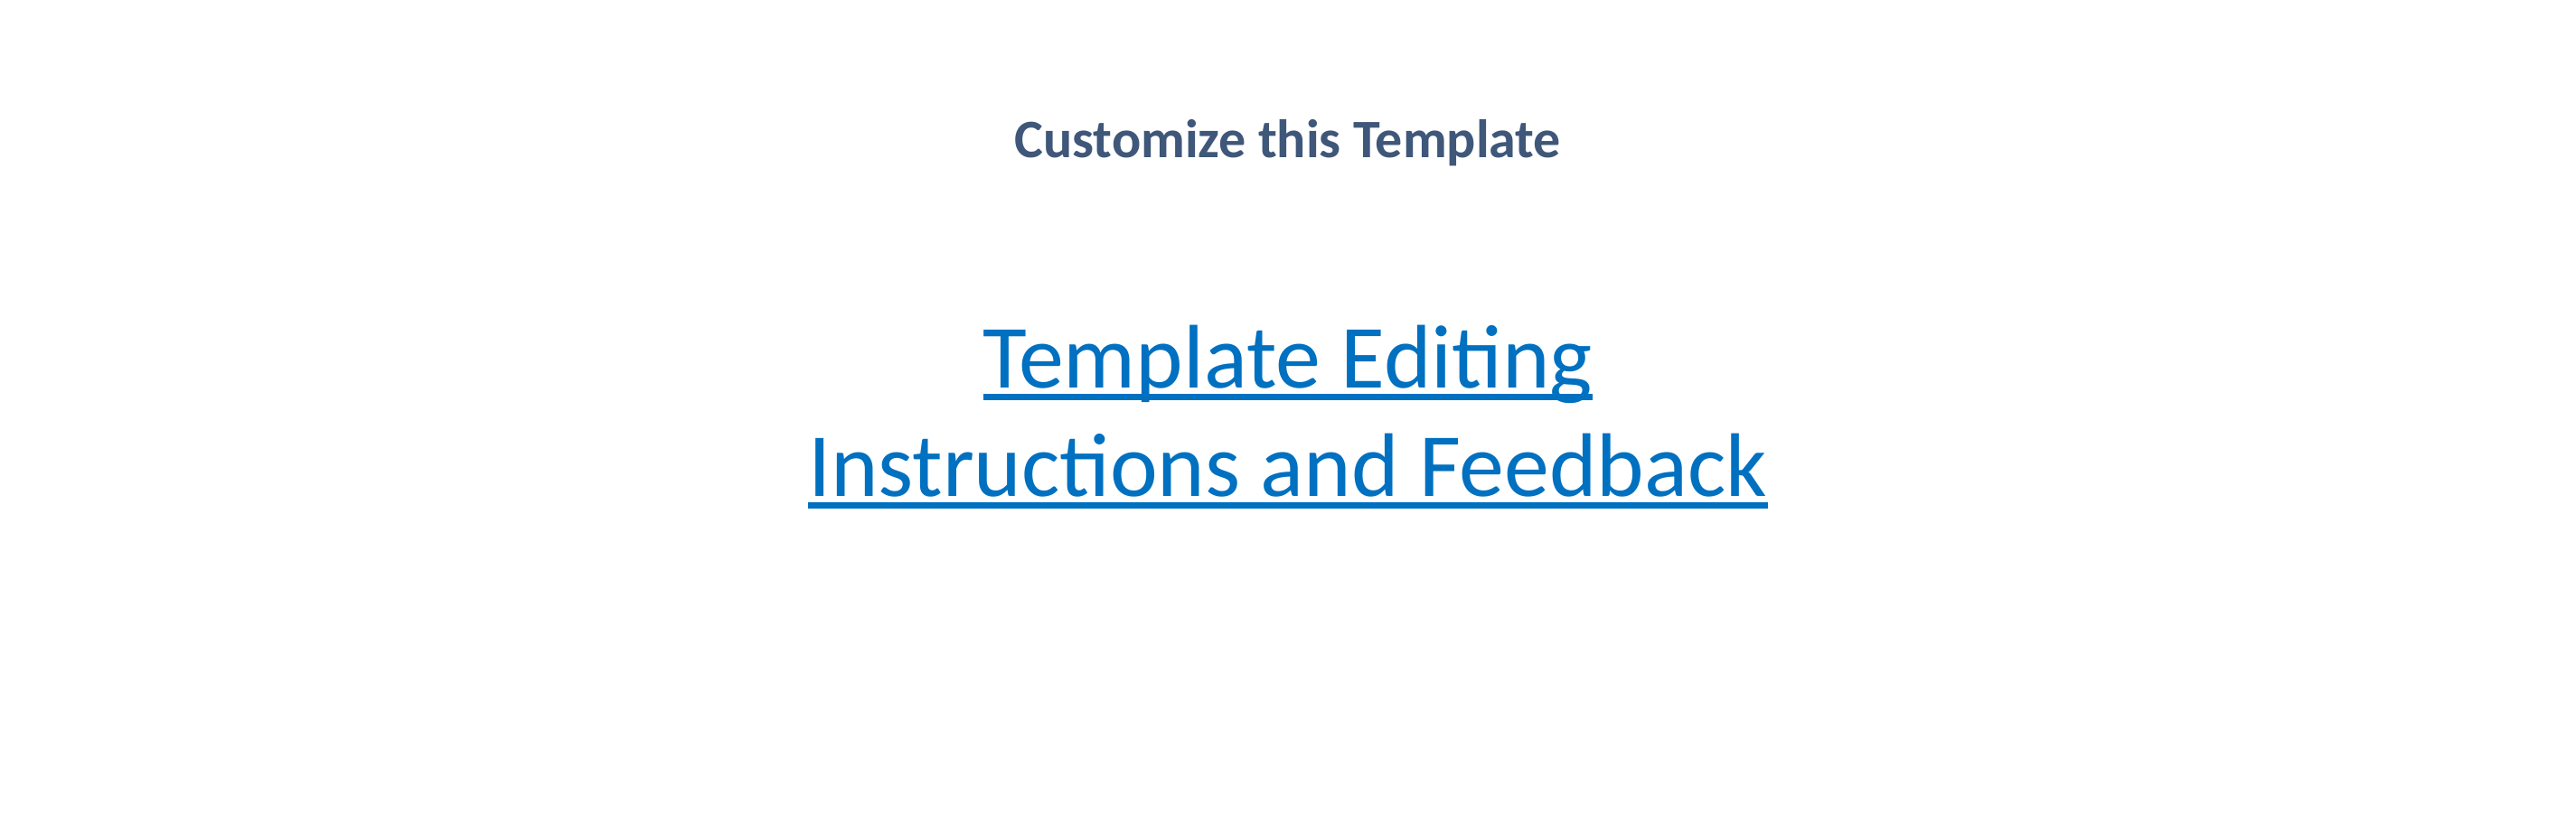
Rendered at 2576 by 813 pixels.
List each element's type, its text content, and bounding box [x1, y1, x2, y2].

title Customize this Template [460, 73, 2116, 208]
text_box Template Editing Instructions and Feedback [748, 291, 1828, 522]
